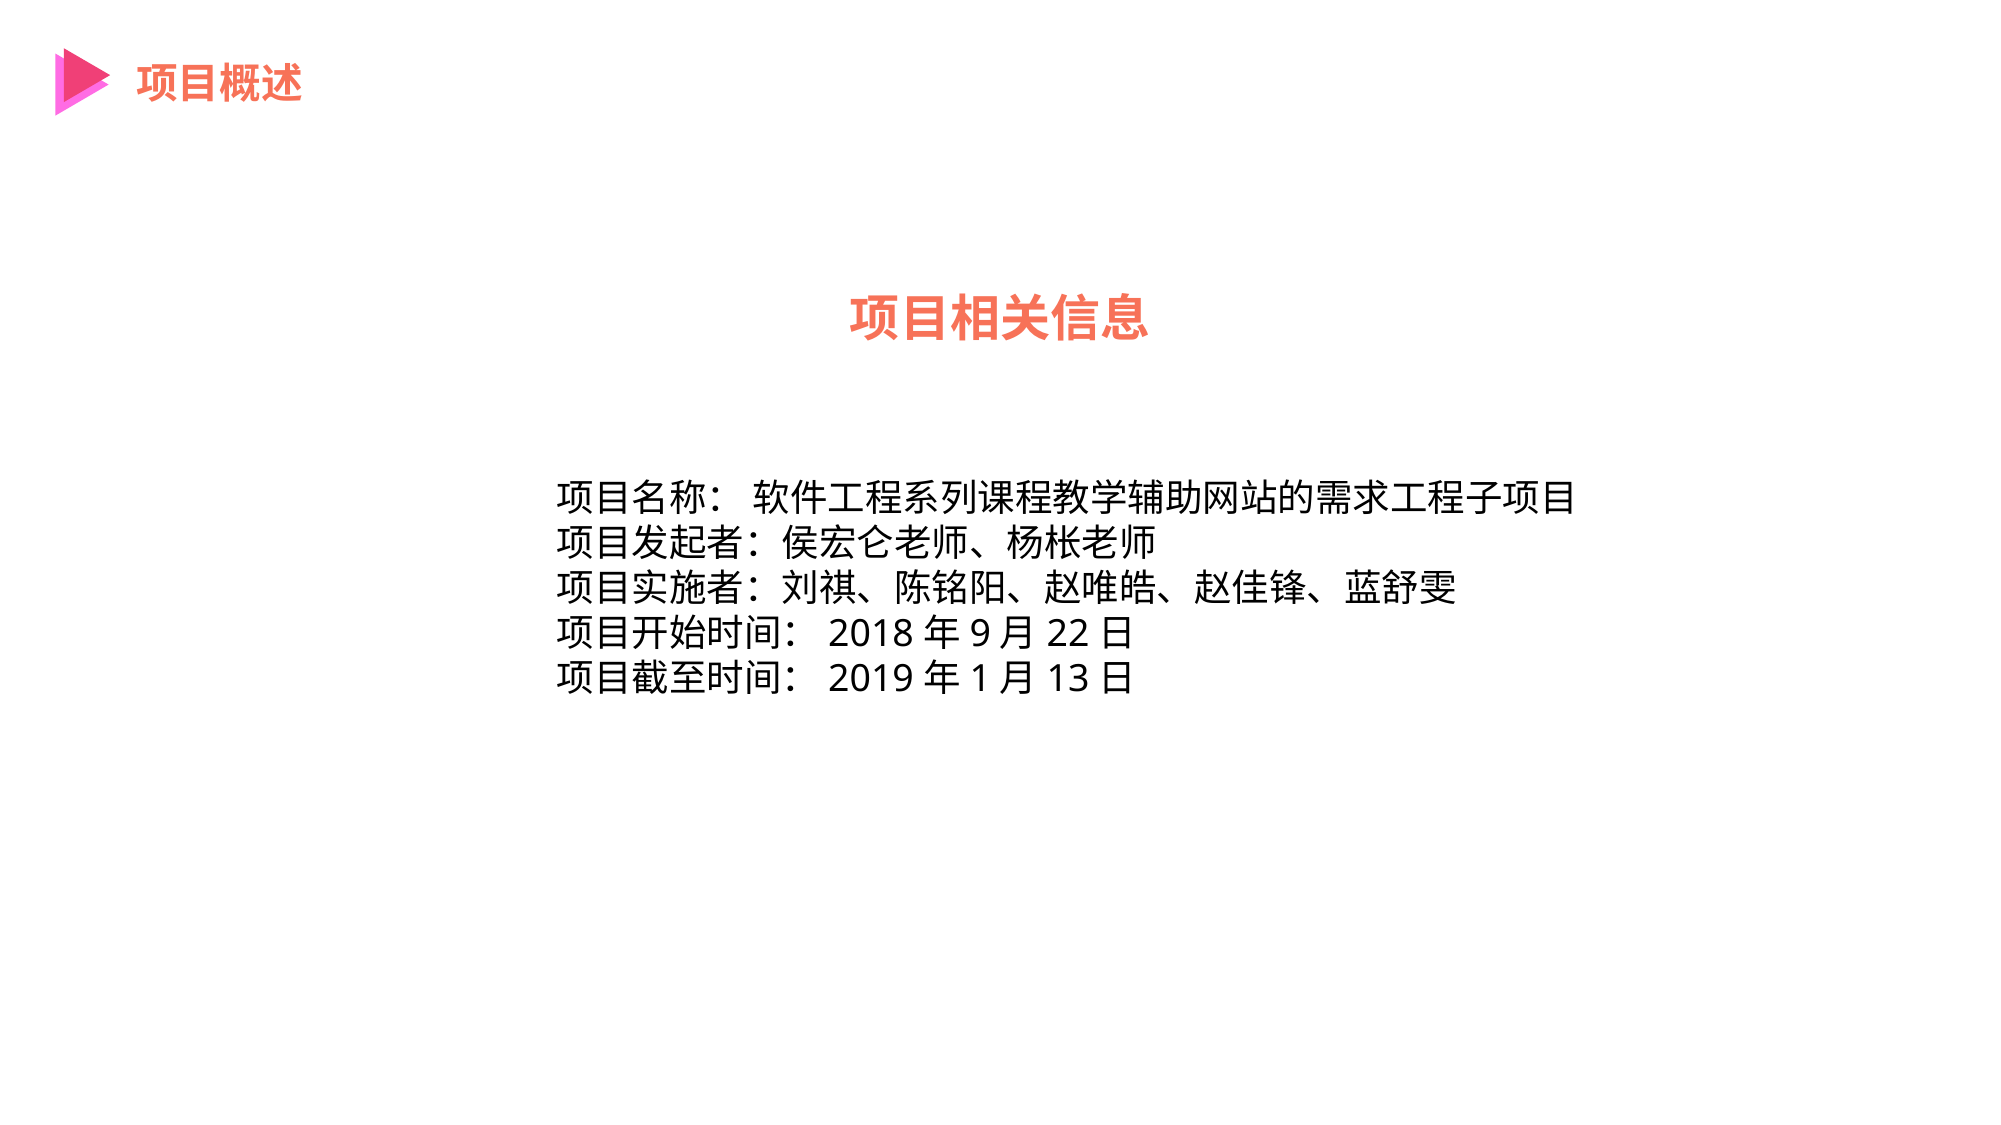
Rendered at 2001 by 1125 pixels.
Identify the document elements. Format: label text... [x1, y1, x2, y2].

text_box 项目概述 [121, 48, 455, 114]
text_box 项目名称： 软件工程系列课程教学辅助网站的需求工程子项目 项目发起者：侯宏仑老师、杨枨老师 项目实施者：刘祺、陈铭阳、赵唯皓、赵佳锋、蓝舒雯 项目开始时间：2018年9月22日 项目截至时间：2019年1月13日 [498, 466, 1717, 707]
text_box 项目相关信息 [709, 278, 1291, 354]
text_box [55, 48, 111, 116]
